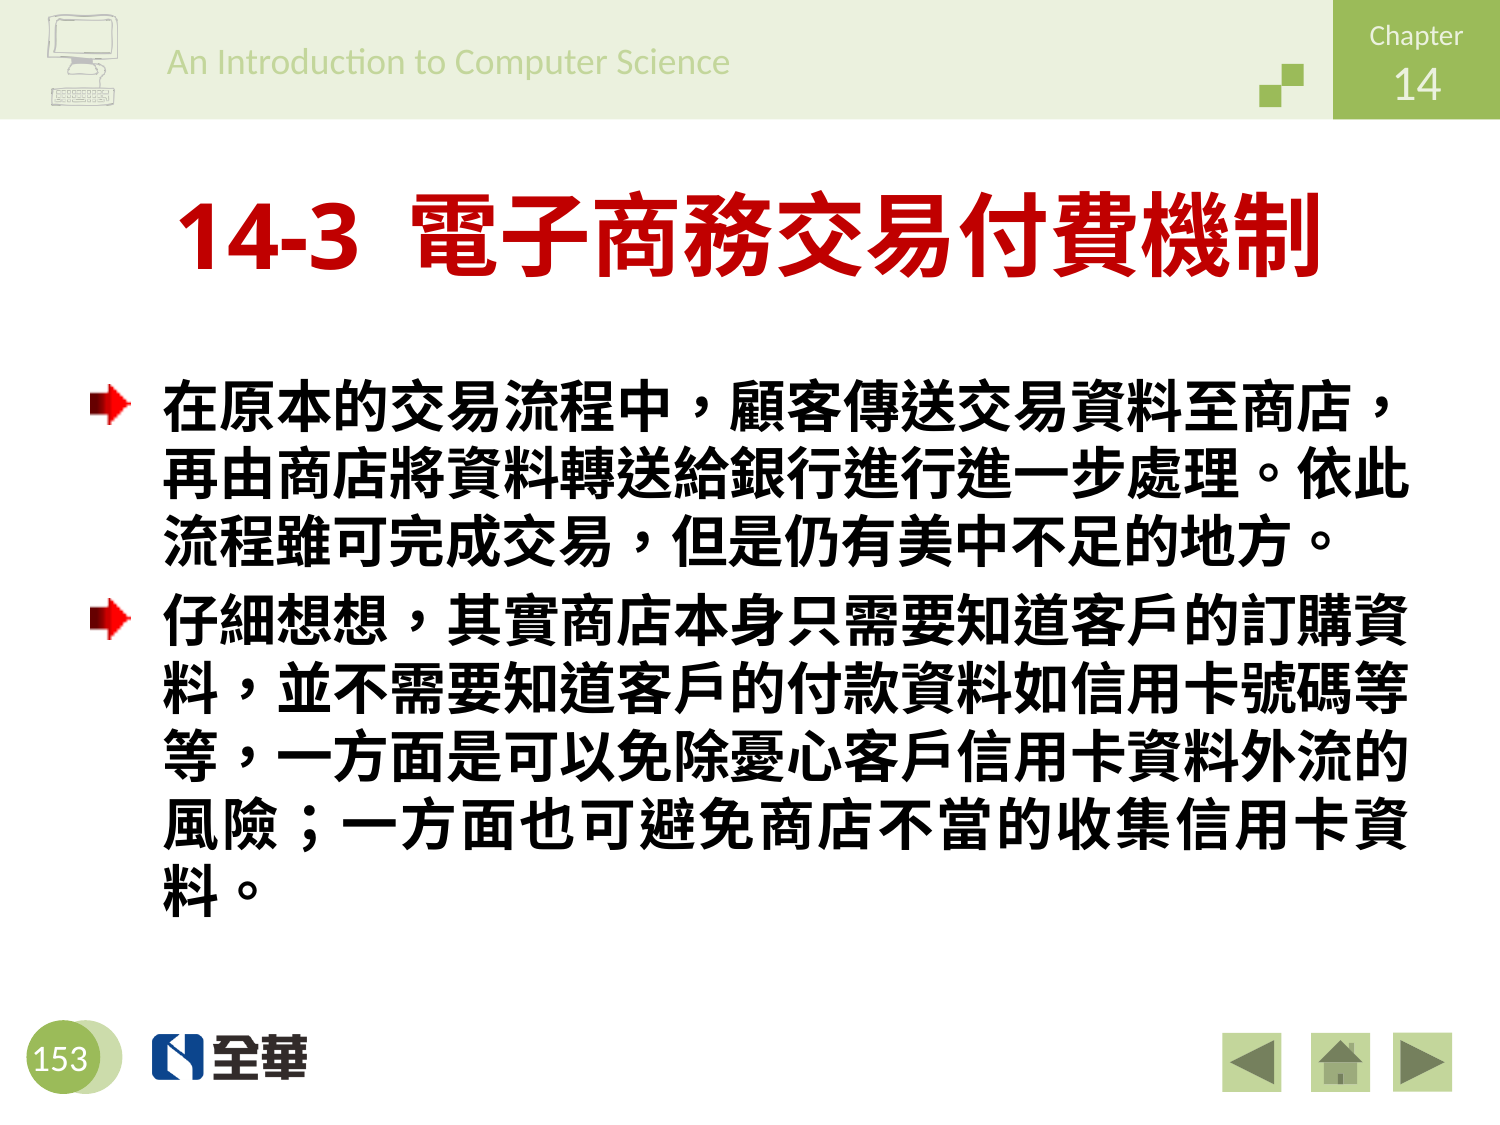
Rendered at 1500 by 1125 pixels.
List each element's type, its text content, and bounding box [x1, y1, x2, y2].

picture [90, 598, 131, 640]
title 14-3 電子商務交易付費機制 [75, 138, 1425, 327]
picture [47, 14, 118, 106]
list 在原本的交易流程中，顧客傳送交易資料至商店，再由商店將資料轉送給銀行進行進一步處理。依此流程雖可完成交易，但是仍有美中不足的地方。 仔細想想，其實商店本身只需要知道客戶的訂購資料，並不需要知道客戶的付款資料如信用卡號碼等等，一方面是可以免除憂心客戶信用卡資料外流的風險；一方面也可避免商店不當的收集信用卡資料。 [75, 363, 1425, 1005]
picture [152, 1034, 307, 1080]
picture [90, 384, 131, 425]
